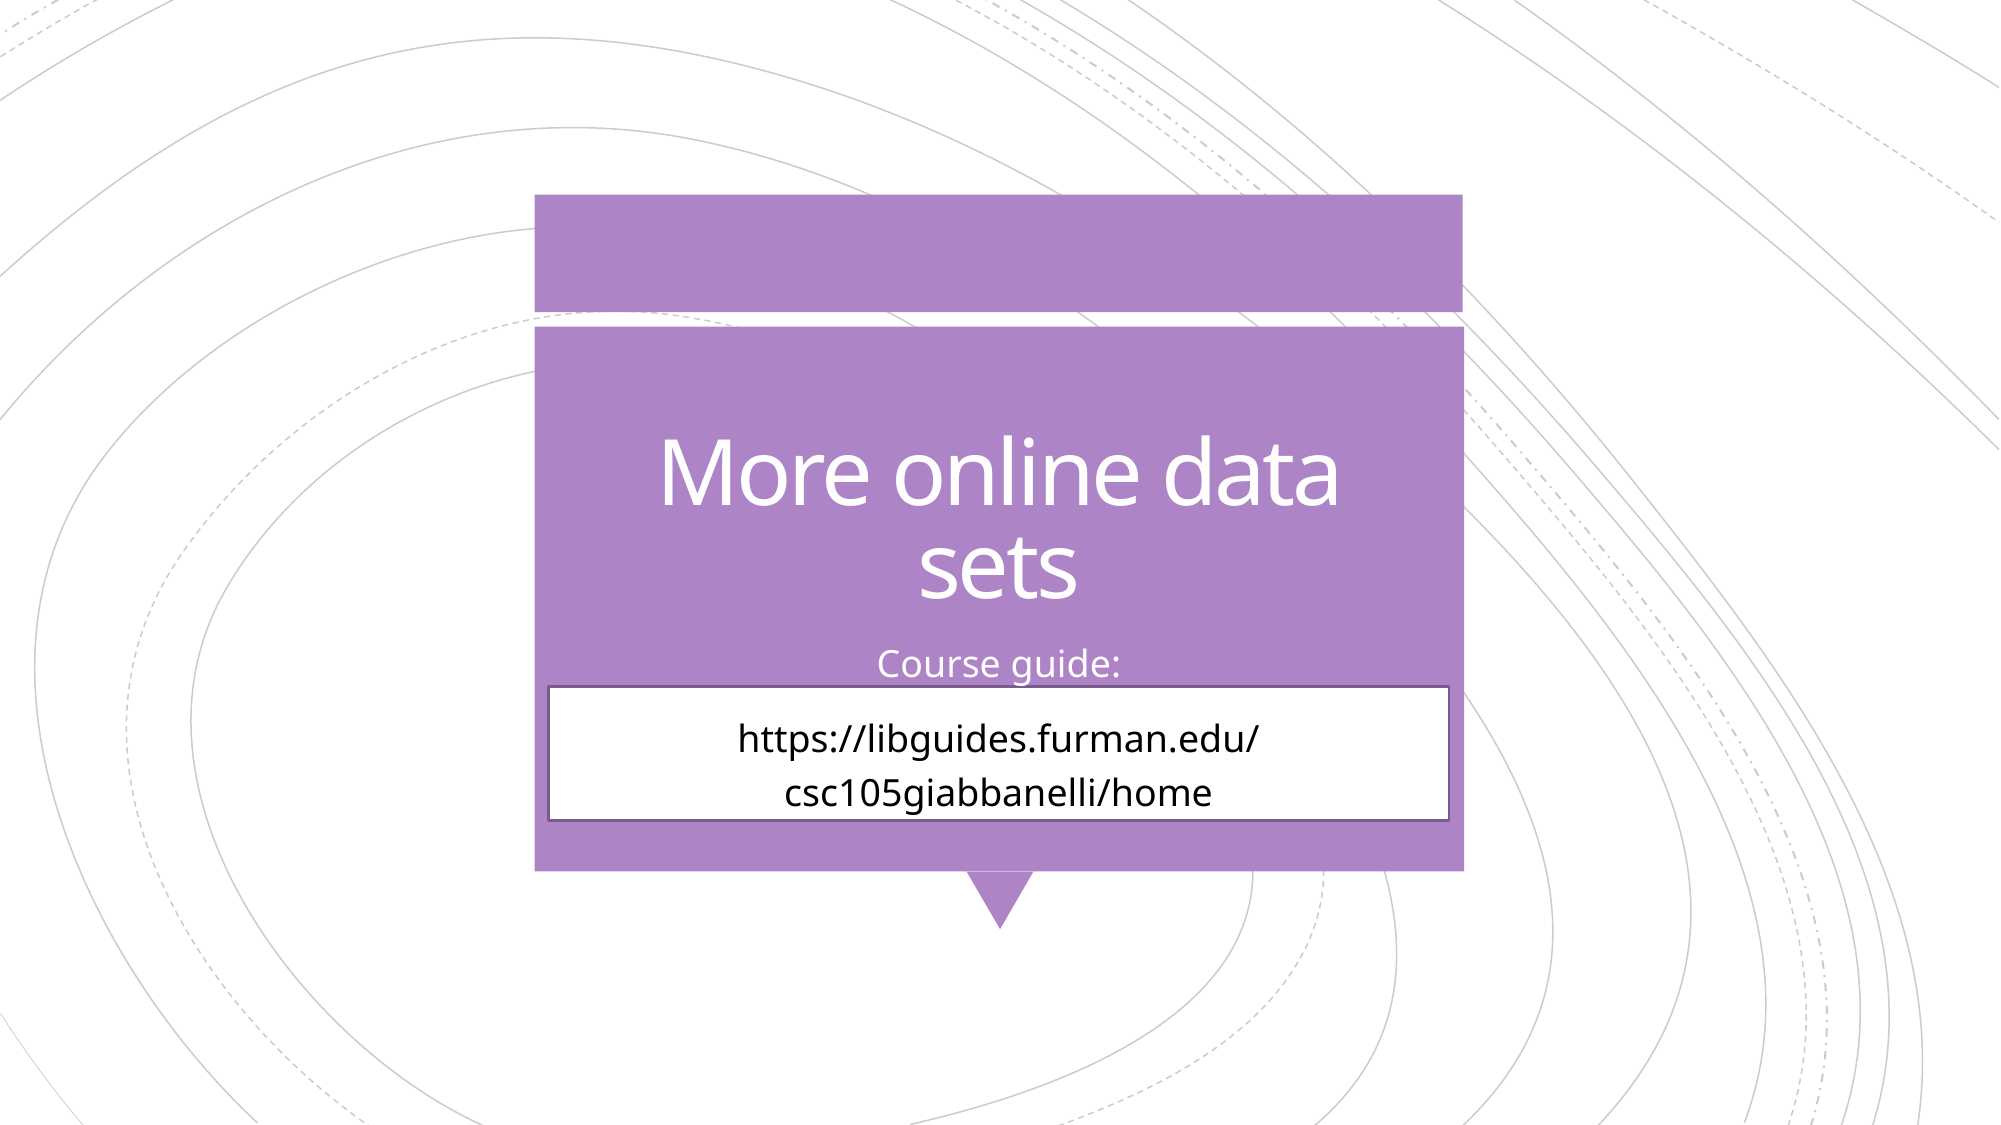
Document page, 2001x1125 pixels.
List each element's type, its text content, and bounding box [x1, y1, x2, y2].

list Course guide: https://libguides.furman.edu/csc105giabbanelli/home [548, 631, 1450, 859]
title More online data sets [548, 340, 1450, 618]
